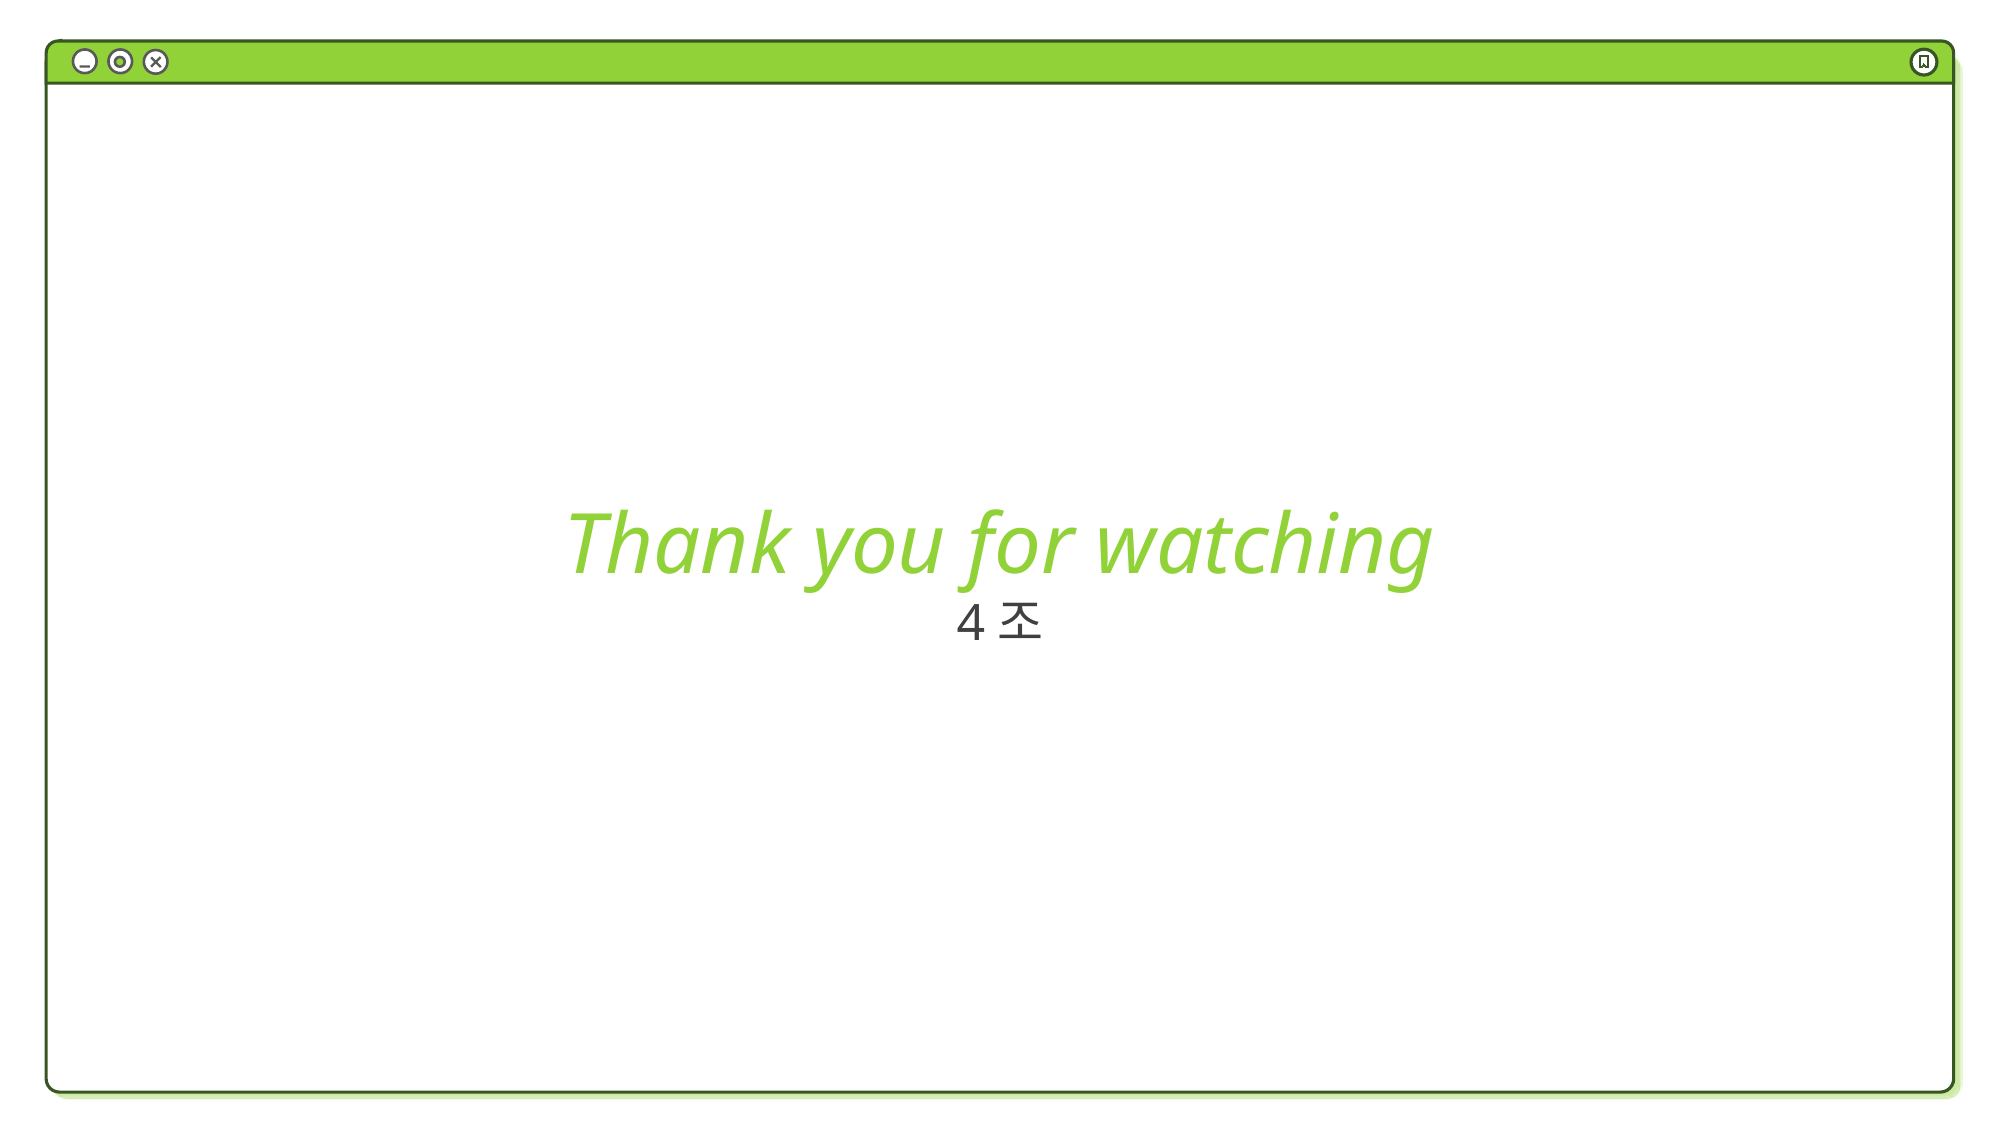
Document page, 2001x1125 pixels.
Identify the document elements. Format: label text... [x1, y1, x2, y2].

text_box Thank you for watching 4조 [45, 85, 1955, 1094]
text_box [46, 40, 1954, 84]
